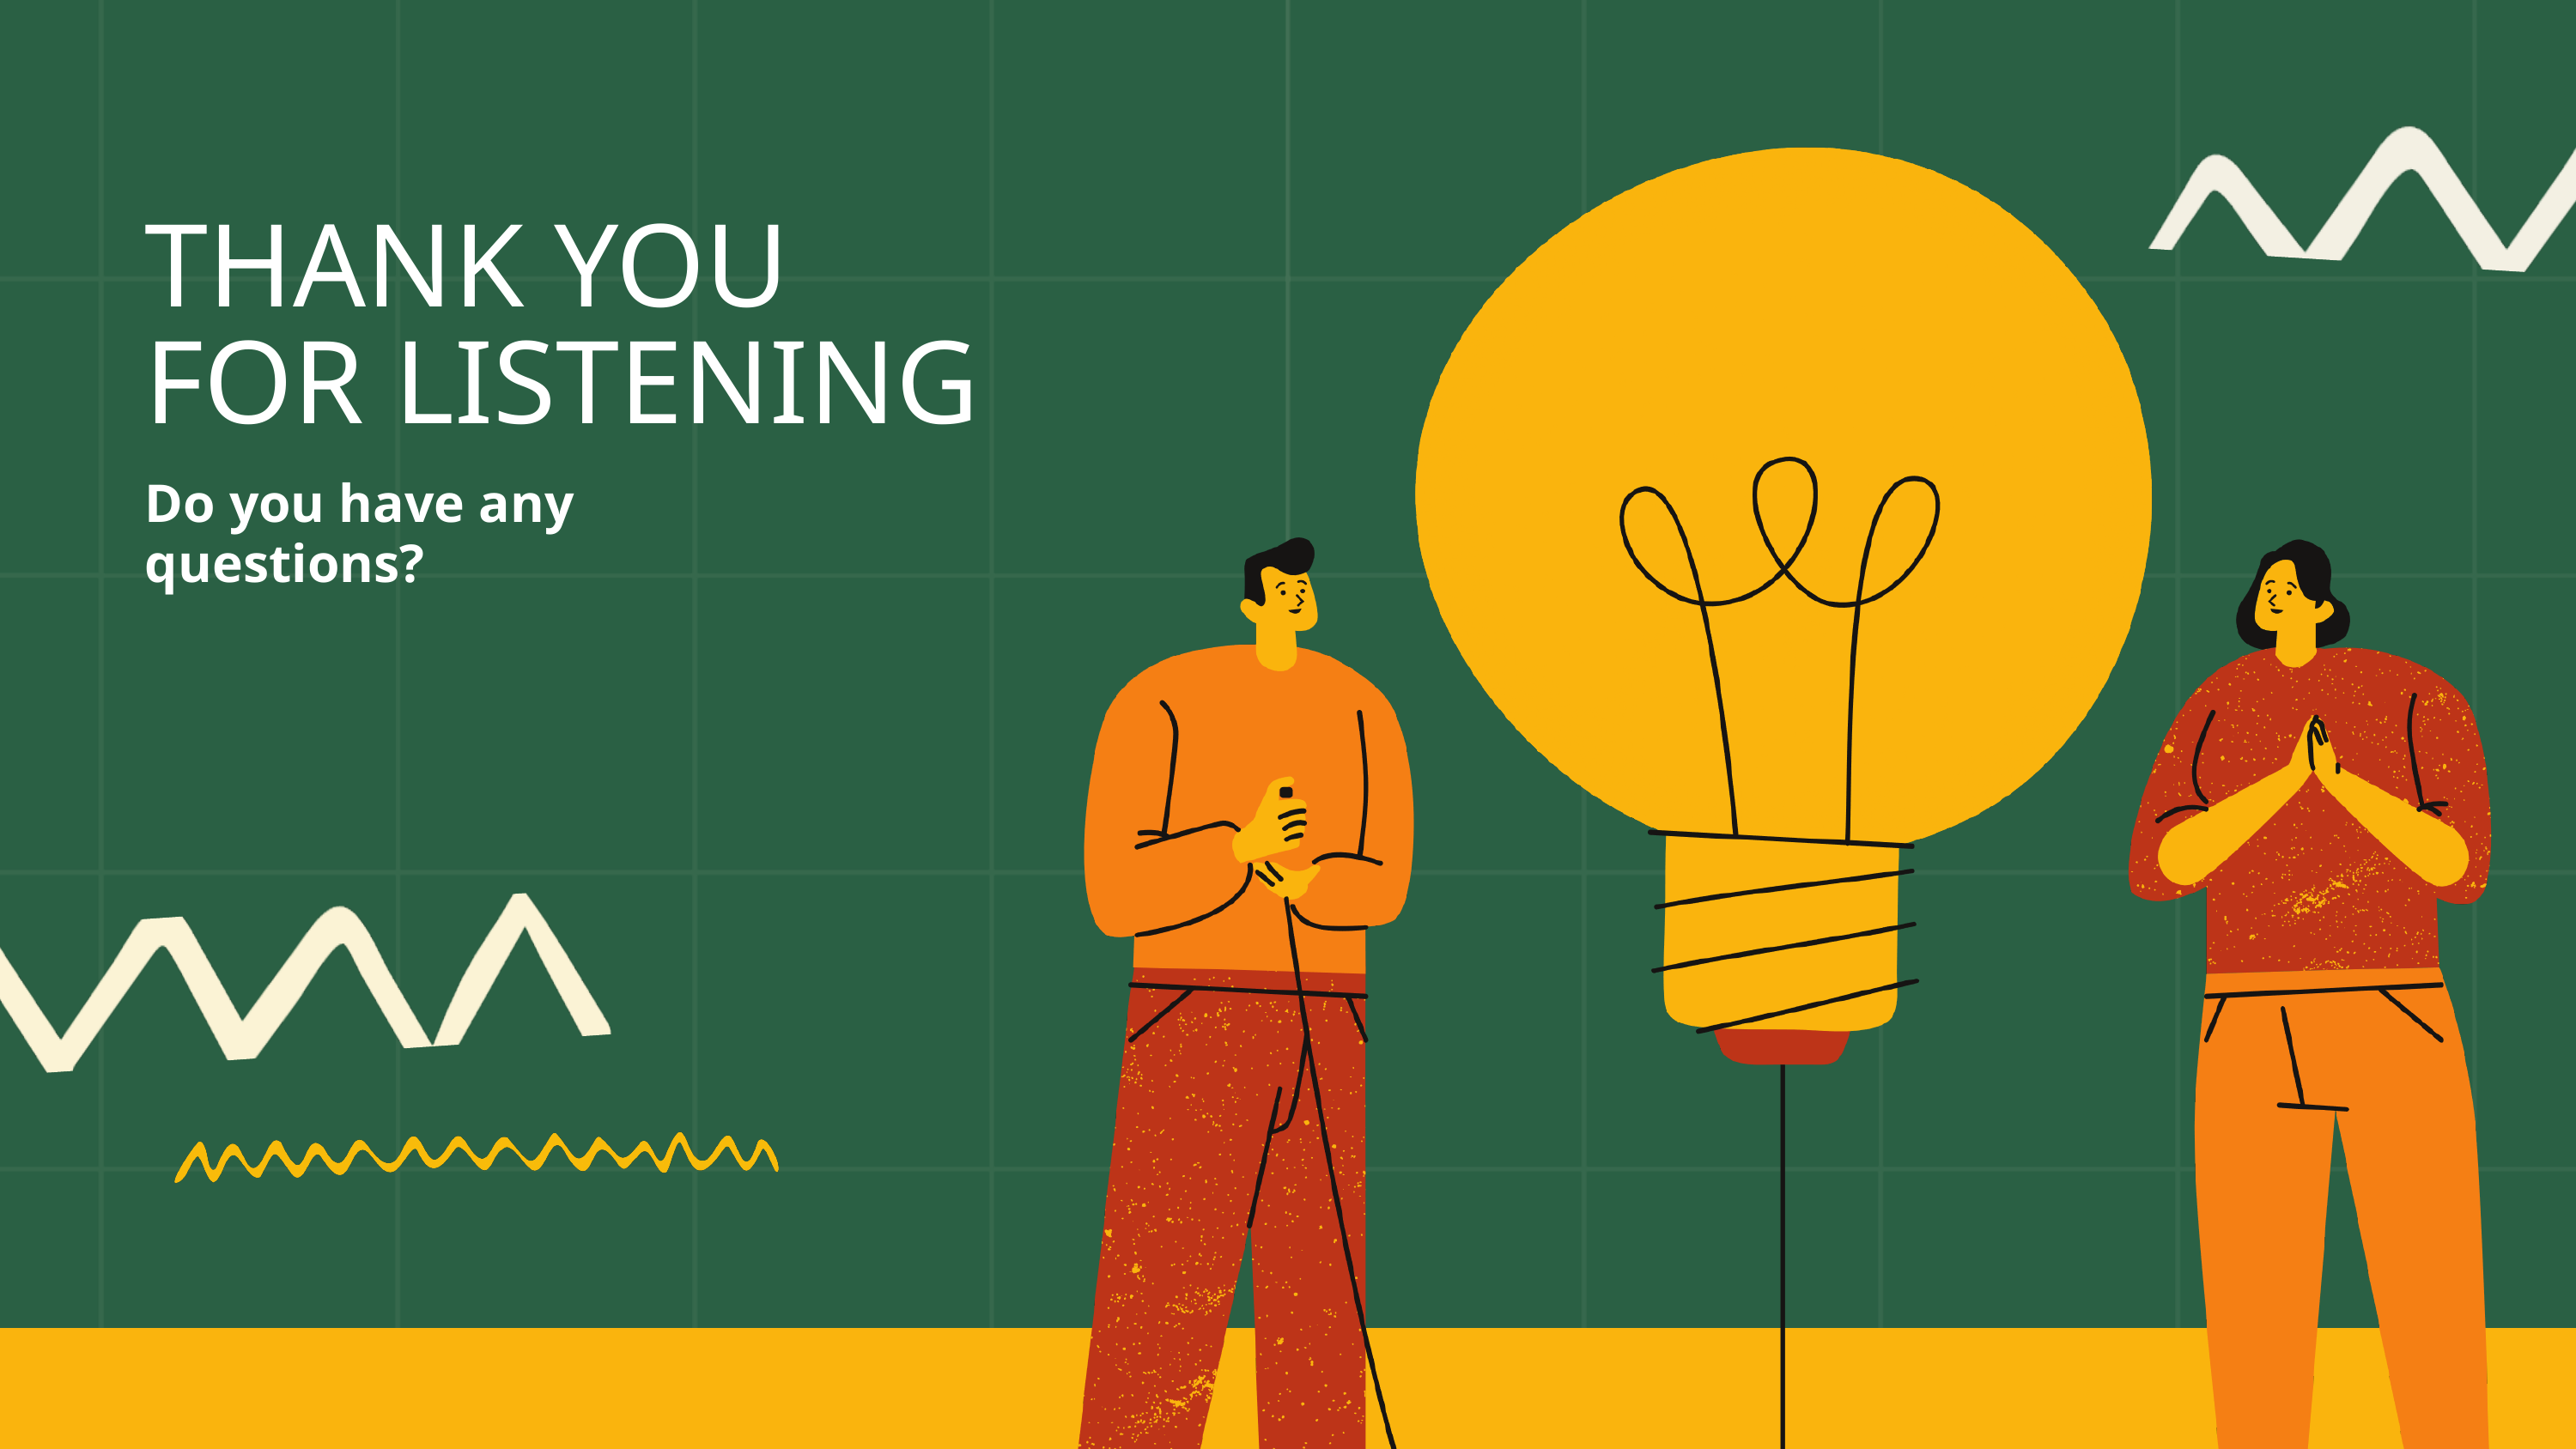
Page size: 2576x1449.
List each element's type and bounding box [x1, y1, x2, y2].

text_box [0, 0, 2576, 1325]
text_box [0, 1327, 2576, 1449]
